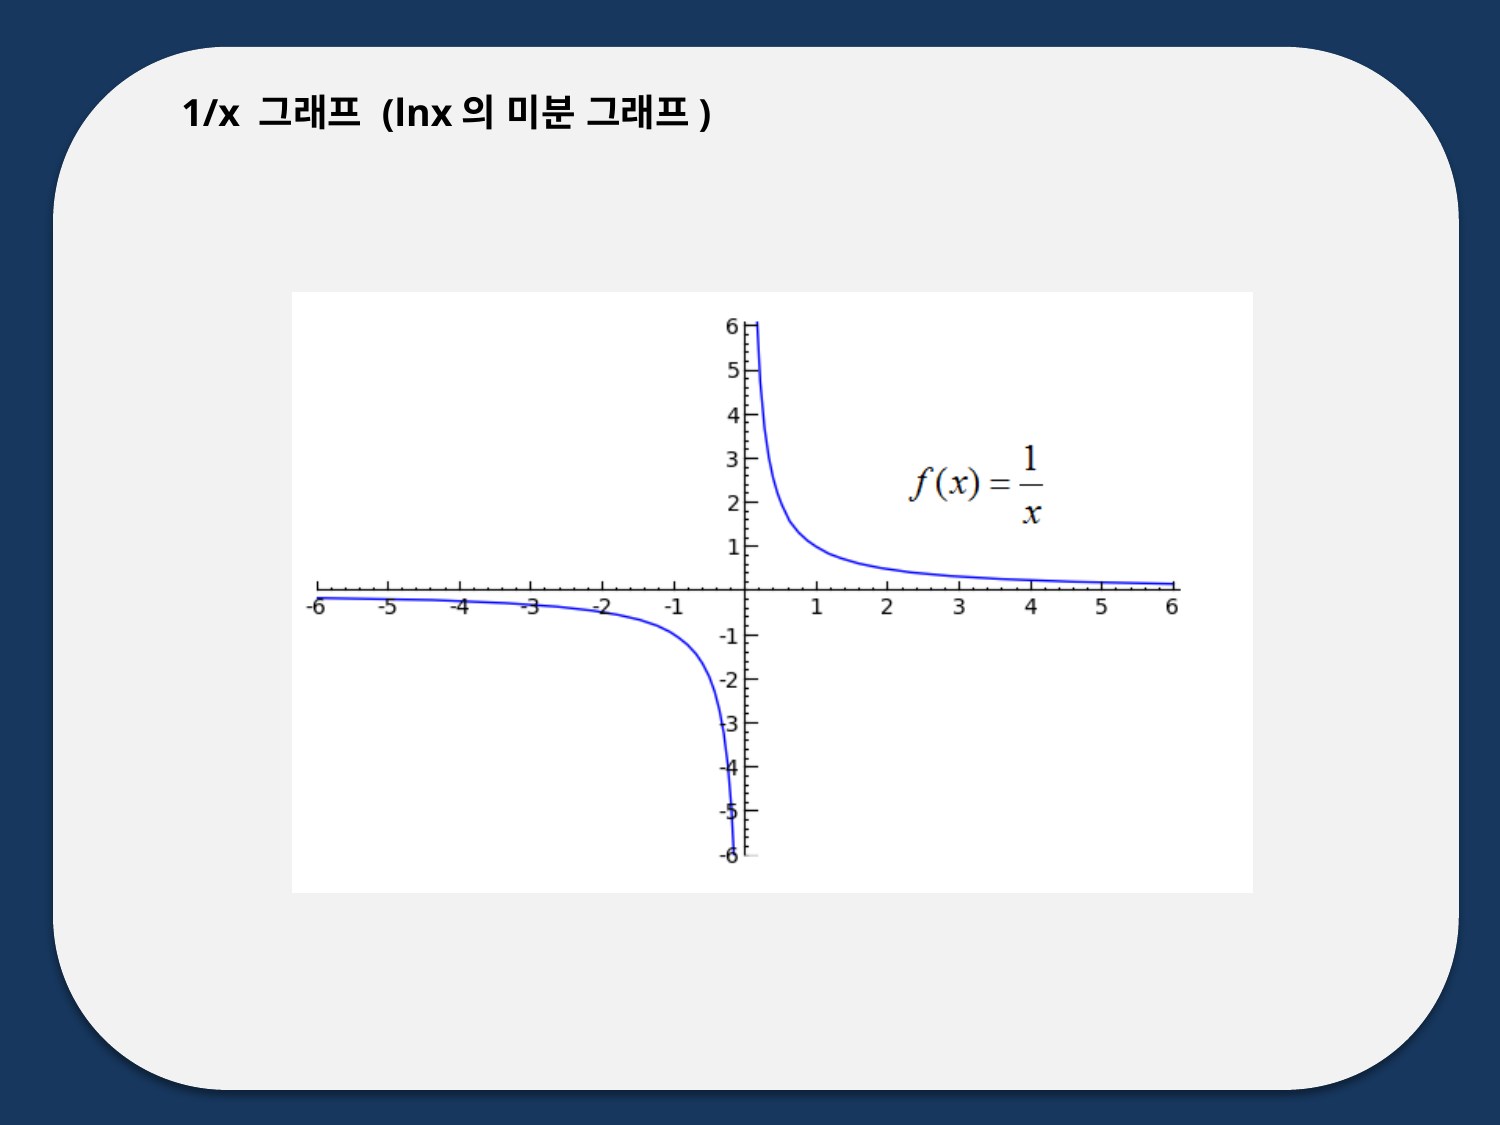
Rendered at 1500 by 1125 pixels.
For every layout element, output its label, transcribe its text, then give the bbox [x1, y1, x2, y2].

text_box https://www.youtube.com/watch?v=FhHeH6MMjTM [50, 44, 1461, 1092]
text_box 1/x 그래프 (lnx의 미분 그래프) [166, 81, 727, 142]
picture [292, 292, 1253, 894]
